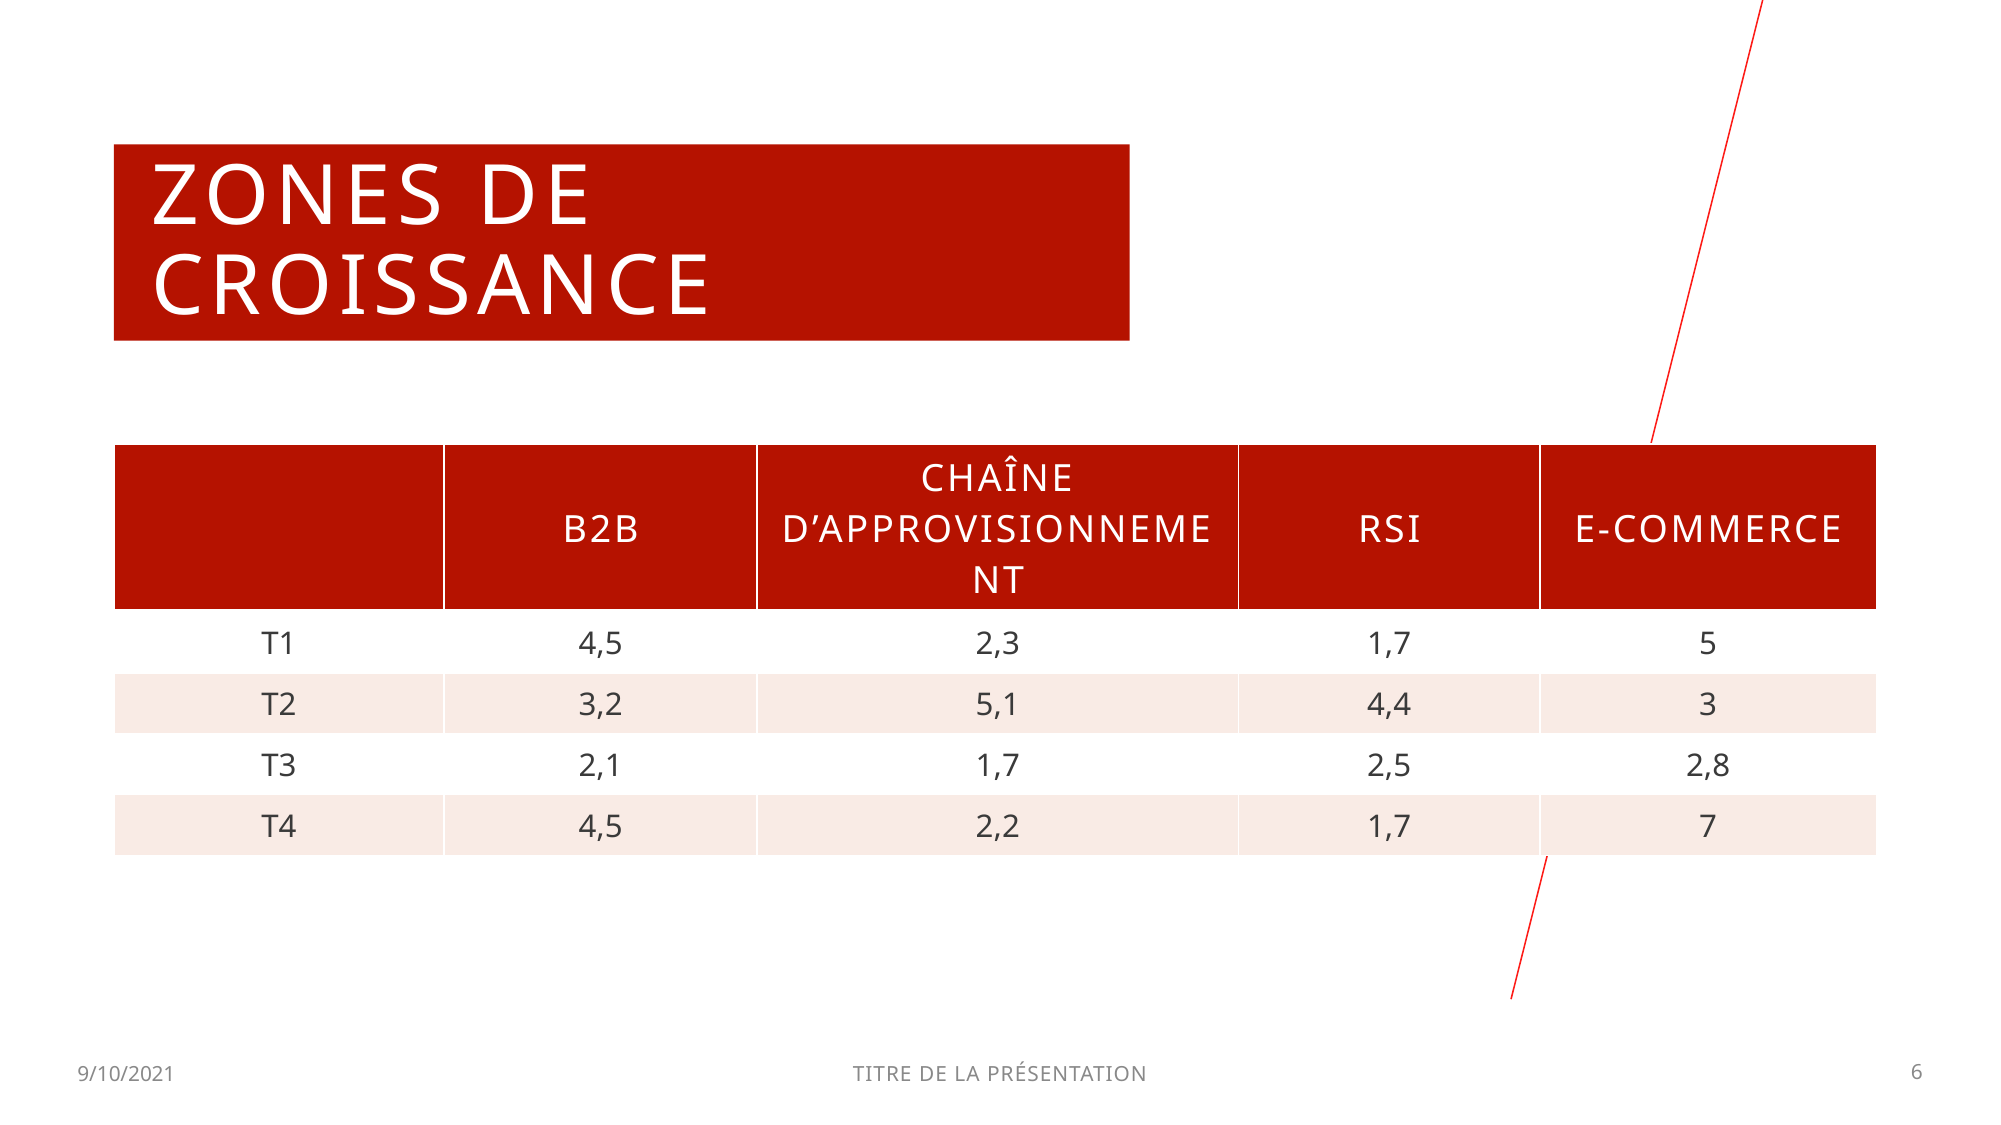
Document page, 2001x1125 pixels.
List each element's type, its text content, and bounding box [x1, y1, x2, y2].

footer TITRE DE LA PRÉSENTATION [662, 1042, 1338, 1103]
table_cell 2,5 [1239, 735, 1539, 794]
table_cell 2,1 [445, 735, 756, 794]
table_cell 7 [1541, 795, 1876, 855]
table_cell 4,5 [445, 795, 756, 855]
table_header [115, 445, 443, 609]
table_cell T3 [115, 735, 443, 794]
table_cell 4,5 [445, 615, 756, 672]
table_cell 4,4 [1239, 674, 1539, 733]
table_cell T2 [115, 674, 443, 733]
table_header B2B [445, 445, 756, 609]
table_cell 1,7 [758, 735, 1238, 794]
table_cell T4 [115, 795, 443, 855]
table_cell T1 [115, 615, 443, 672]
table_header RSI [1239, 445, 1539, 609]
table_cell 2,2 [758, 795, 1238, 855]
table_cell 5,1 [758, 674, 1238, 733]
table_header CHAÎNE D’APPROVISIONNEMENT [758, 445, 1238, 609]
table_cell 1,7 [1239, 795, 1539, 855]
table_cell 2,3 [758, 615, 1238, 672]
table_cell 5 [1541, 615, 1876, 672]
title ZONES DE CROISSANCE [113, 144, 1130, 341]
slide_number 6 [1684, 1042, 1938, 1103]
table_header E-COMMERCE [1541, 445, 1876, 609]
table_cell 3 [1541, 674, 1876, 733]
table_cell 2,8 [1541, 735, 1876, 794]
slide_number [62, 1042, 347, 1103]
table_cell 3,2 [445, 674, 756, 733]
table_cell 1,7 [1239, 615, 1539, 672]
